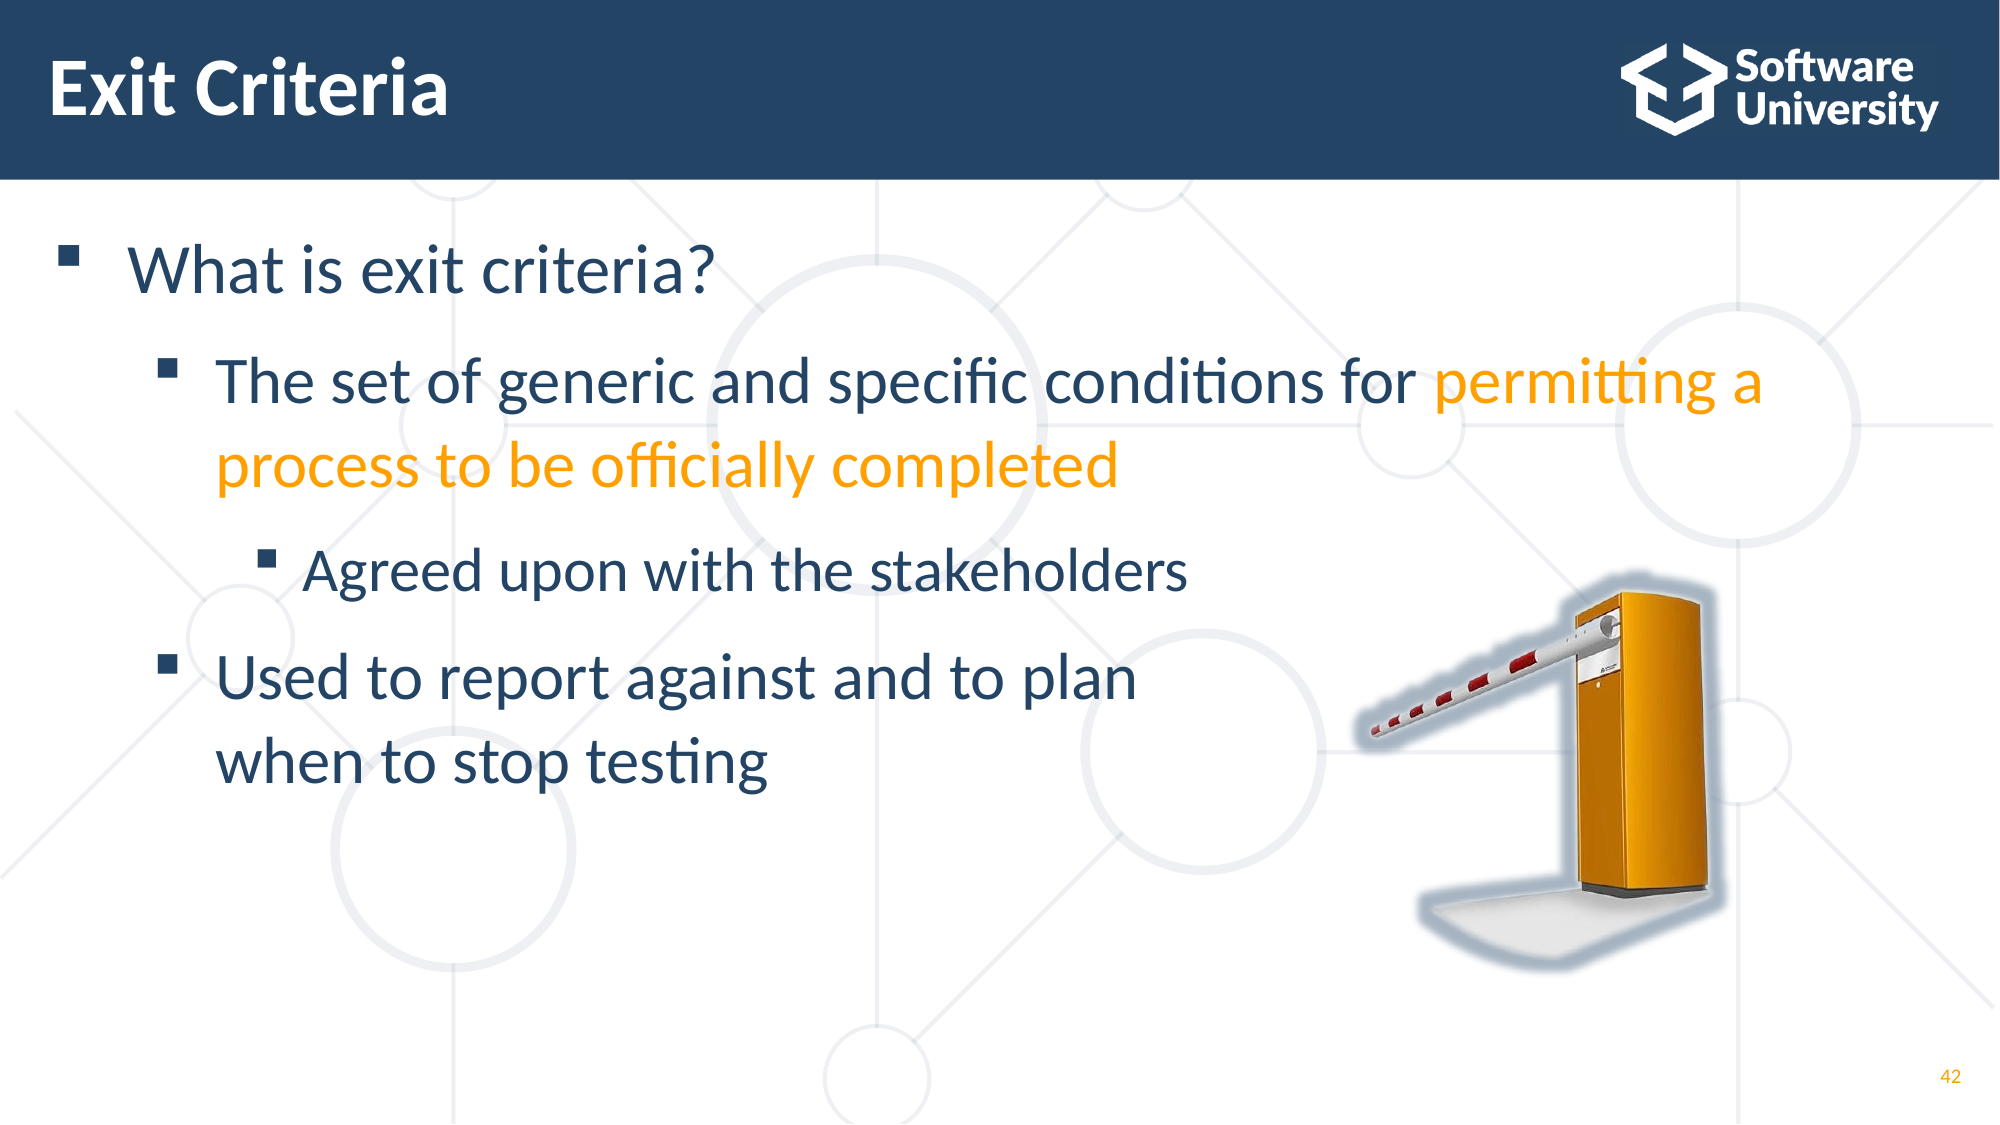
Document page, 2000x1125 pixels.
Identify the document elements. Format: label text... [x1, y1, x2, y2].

title Exit Criteria [31, 16, 1591, 162]
slide_number 42 [1896, 1049, 1968, 1101]
picture [1361, 579, 1718, 964]
list What is exit criteria? The set of generic and specific conditions for permitting a process to be officially completed Agreed upon with the stakeholders Used to report against and to plan when to stop testing [34, 212, 1972, 913]
picture [1621, 43, 1939, 136]
